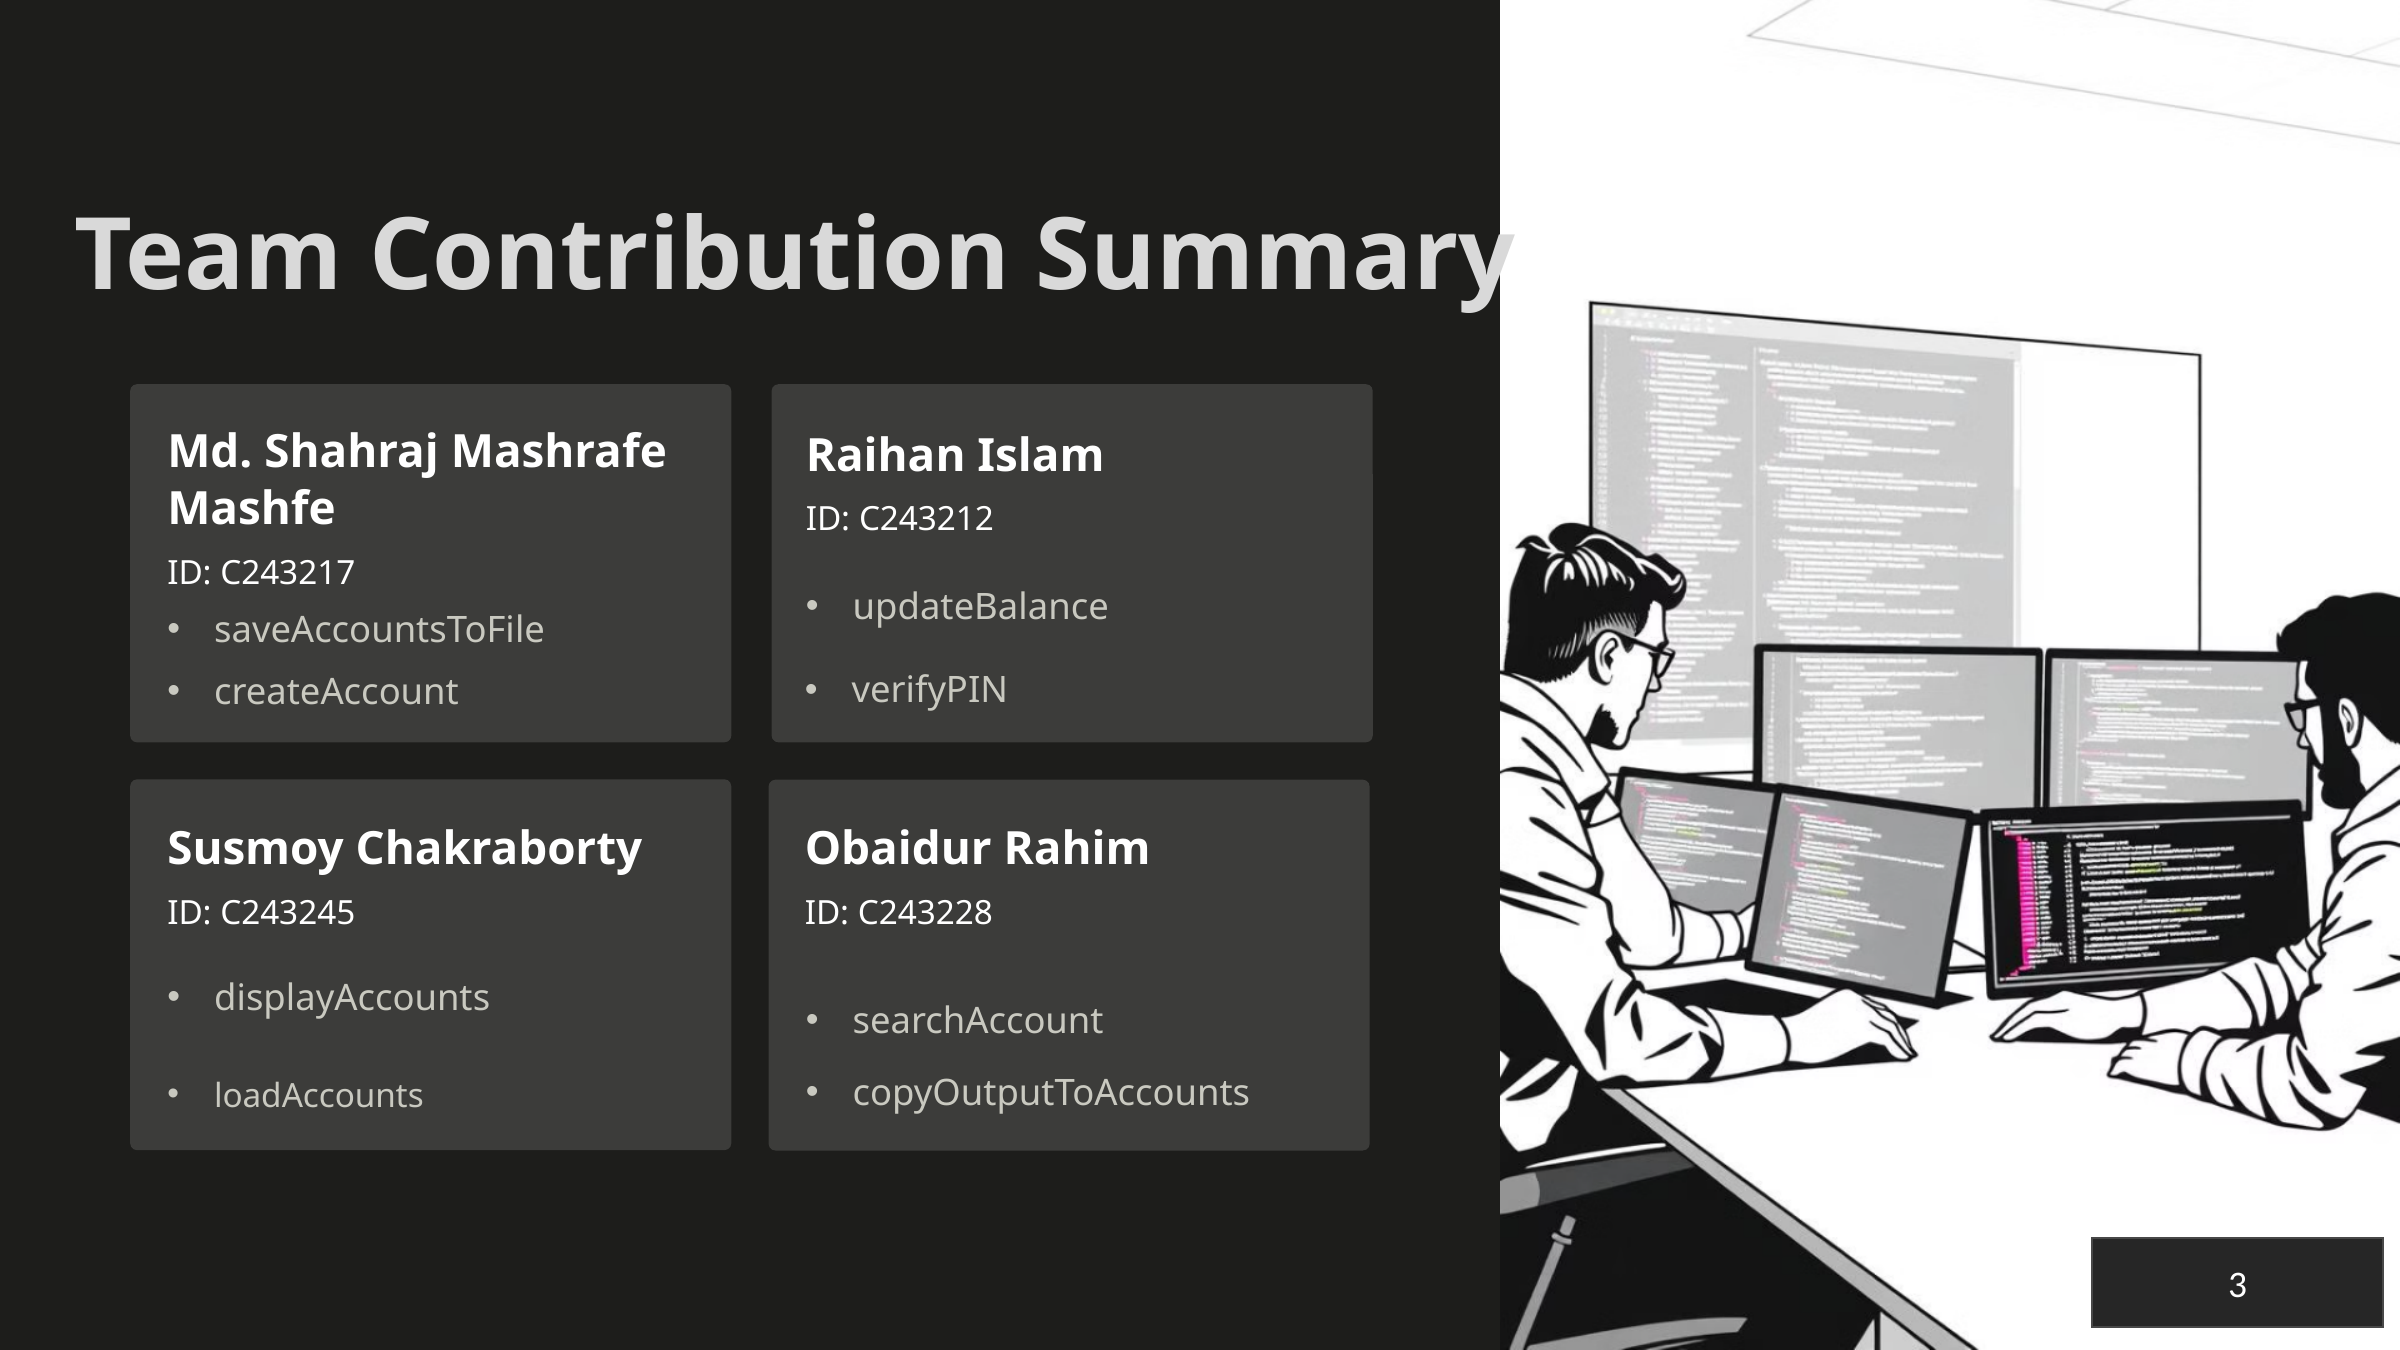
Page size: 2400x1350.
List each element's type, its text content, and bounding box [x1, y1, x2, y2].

text_box searchAccount [805, 981, 1333, 1041]
text_box [768, 779, 1370, 1151]
text_box Raihan Islam ID: C243212 [805, 422, 1271, 542]
text_box loadAccounts [167, 1054, 695, 1114]
picture [1499, 0, 2400, 1350]
text_box Team Contribution Summary [74, 193, 1423, 310]
text_box copyOutputToAccounts [805, 1053, 1333, 1113]
text_box Susmoy Chakraborty ID: C243245 [167, 816, 707, 924]
text_box displayAccounts [167, 958, 695, 1019]
text_box verifyPIN [804, 650, 1332, 711]
text_box [771, 384, 1373, 743]
text_box createAccount [167, 652, 695, 712]
text_box saveAccountsToFile [167, 590, 695, 650]
text_box Obaidur Rahim ID: C243228 [804, 816, 1270, 936]
text_box [130, 384, 732, 743]
text_box [130, 779, 732, 1151]
text_box Md. Shahraj Mashrafe Mashfe ID: C243217 [167, 419, 633, 578]
text_box updateBalance [805, 567, 1333, 628]
